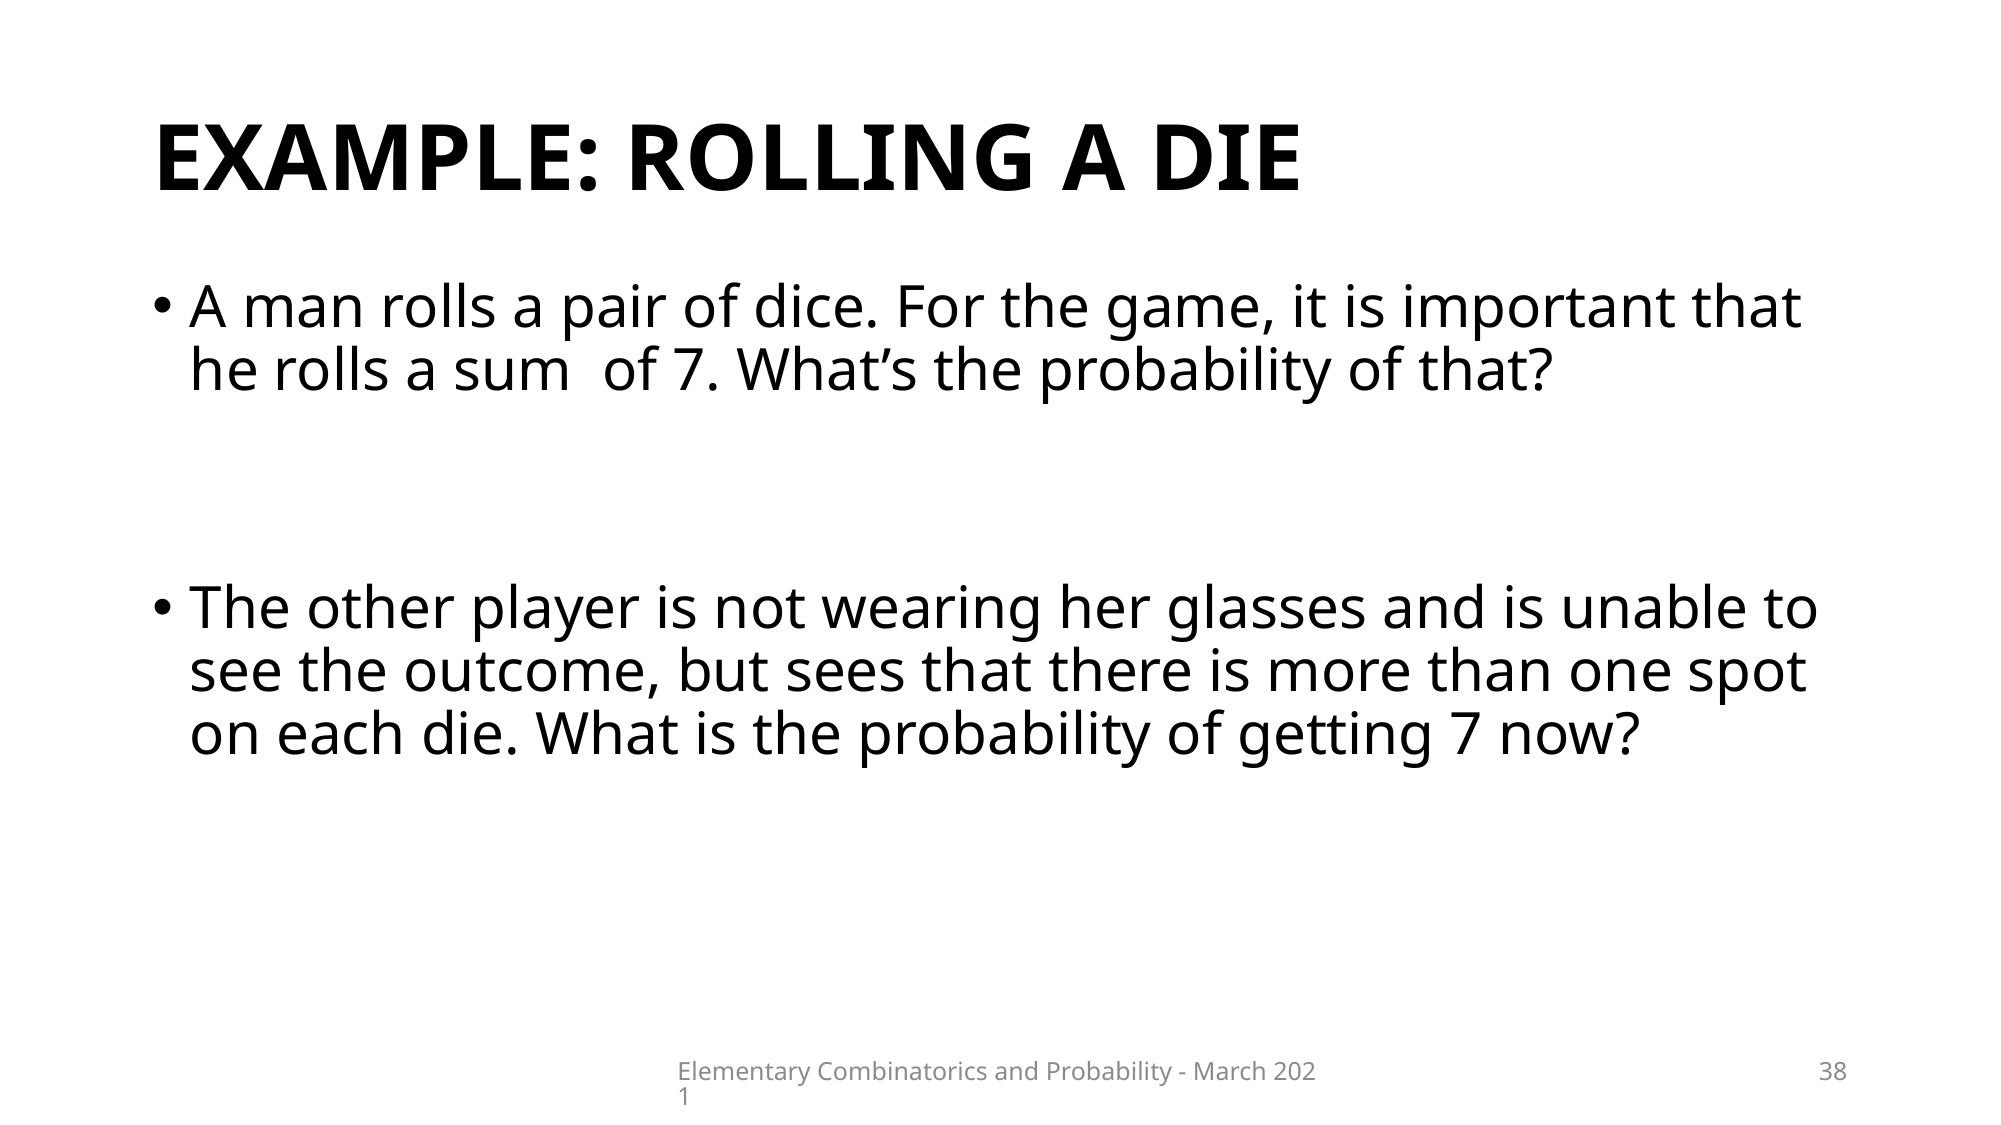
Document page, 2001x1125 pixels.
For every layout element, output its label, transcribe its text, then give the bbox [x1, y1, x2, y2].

footer Elementary Combinatorics and Probability - March 2021 [662, 1042, 1338, 1103]
slide_number 38 [1412, 1042, 1863, 1103]
title Example: rolling a die [137, 52, 1863, 270]
